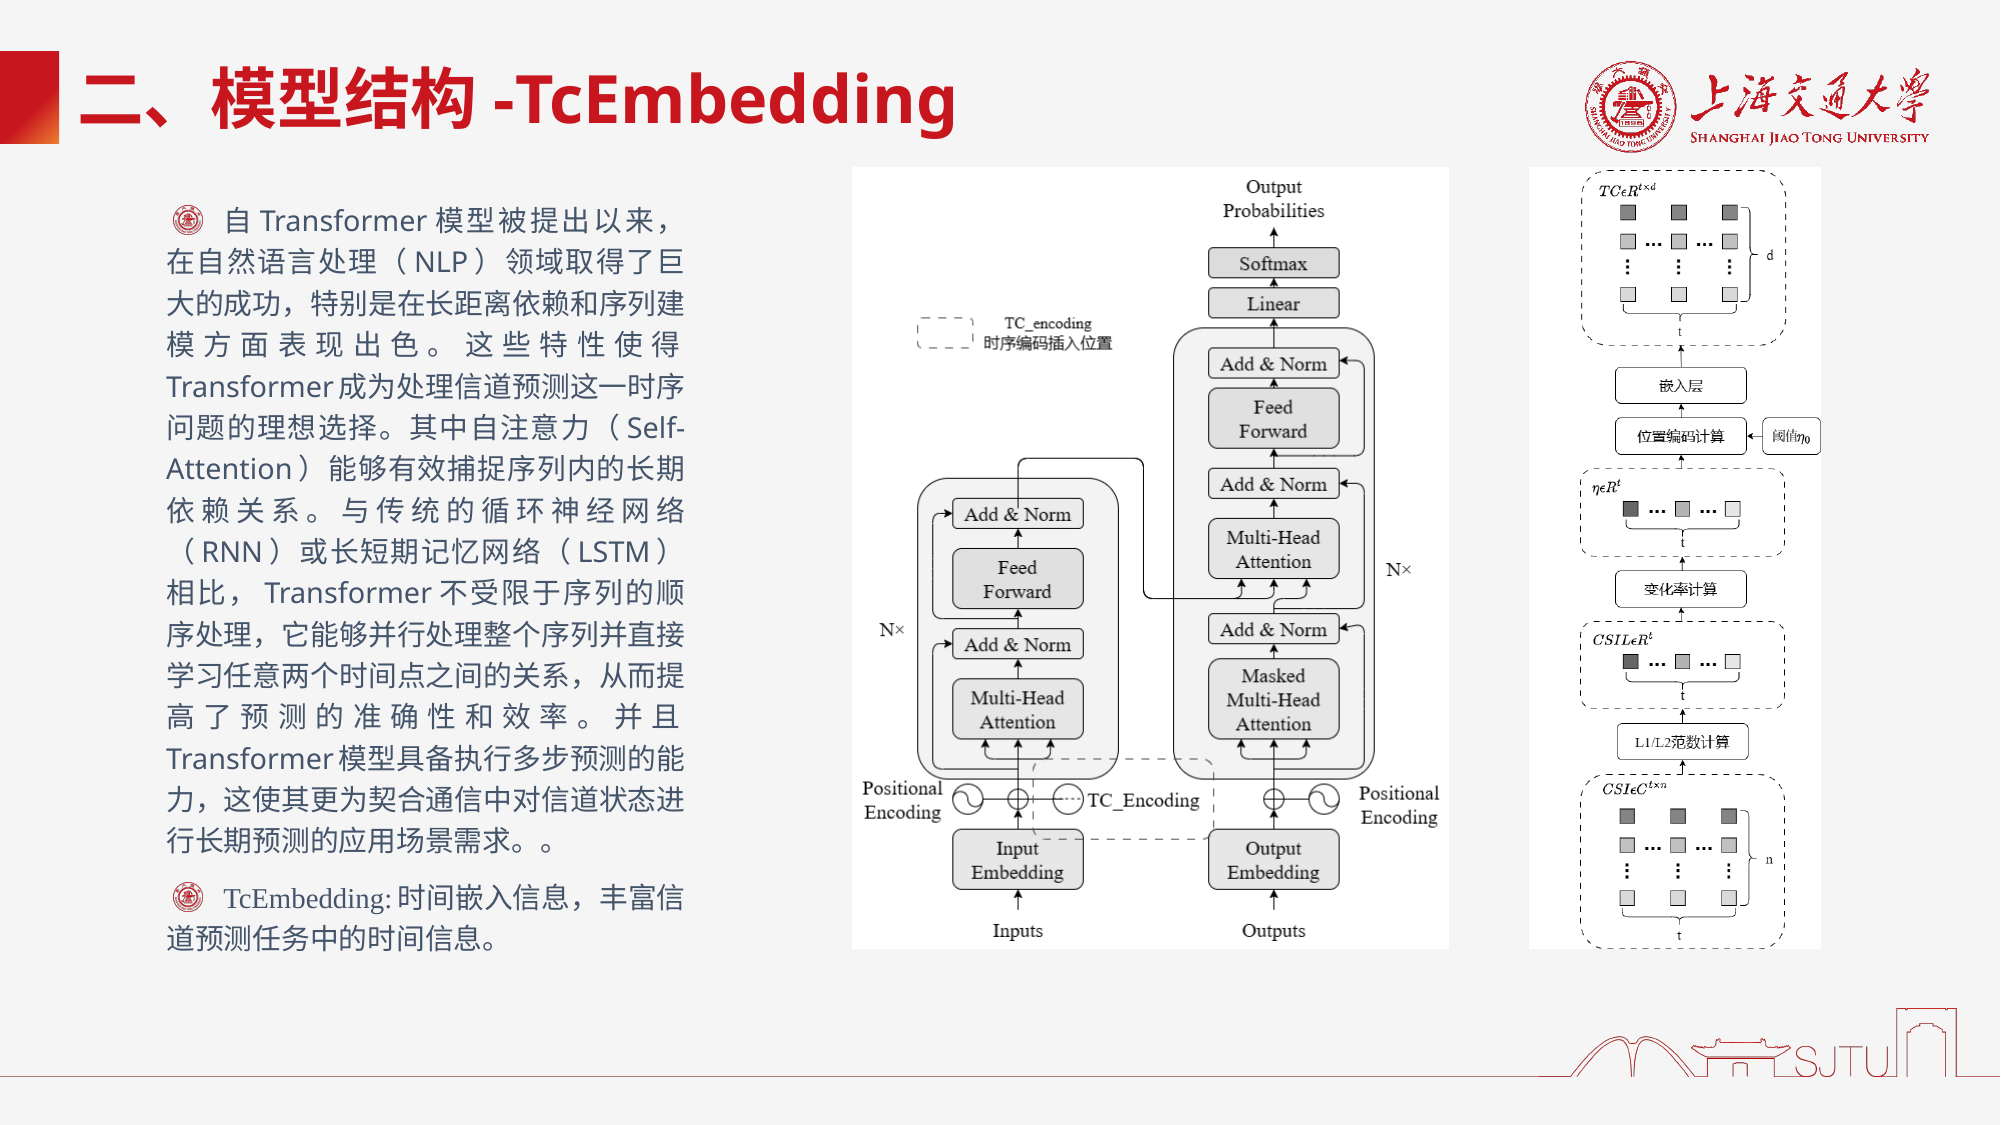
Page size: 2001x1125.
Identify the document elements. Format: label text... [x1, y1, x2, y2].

picture [1529, 43, 1946, 949]
title 二、模型结构-TcEmbedding [62, 43, 1530, 152]
picture [173, 882, 203, 912]
text_box 自Transformer模型被提出以来，在自然语言处理（NLP）领域取得了巨大的成功，特别是在长距离依赖和序列建模方面表现出色。这些特性使得Transformer成为处理信道预测这一时序问题的理想选择。其中自注意力（Self-Attention）能够有效捕捉序列内的长期依赖关系。与传统的循环神经网络（RNN）或长短期记忆网络（LSTM）相比，Transformer不受限于序列的顺序处理，它能够并行处理整个序列并直接学习任意两个时间点之间的关系，从而提高了预测的准确性和效率。并且Transformer模型具备执行多步预测的能力，这使其更为契合通信中对信道状态进行长期预测的应用场景需求。。 TcEmbedding:时间嵌入信息，丰富信道预测任务中的时间信息。 [112, 188, 701, 1008]
picture [0, 1008, 2000, 1077]
picture [852, 167, 1449, 949]
picture [173, 205, 203, 235]
